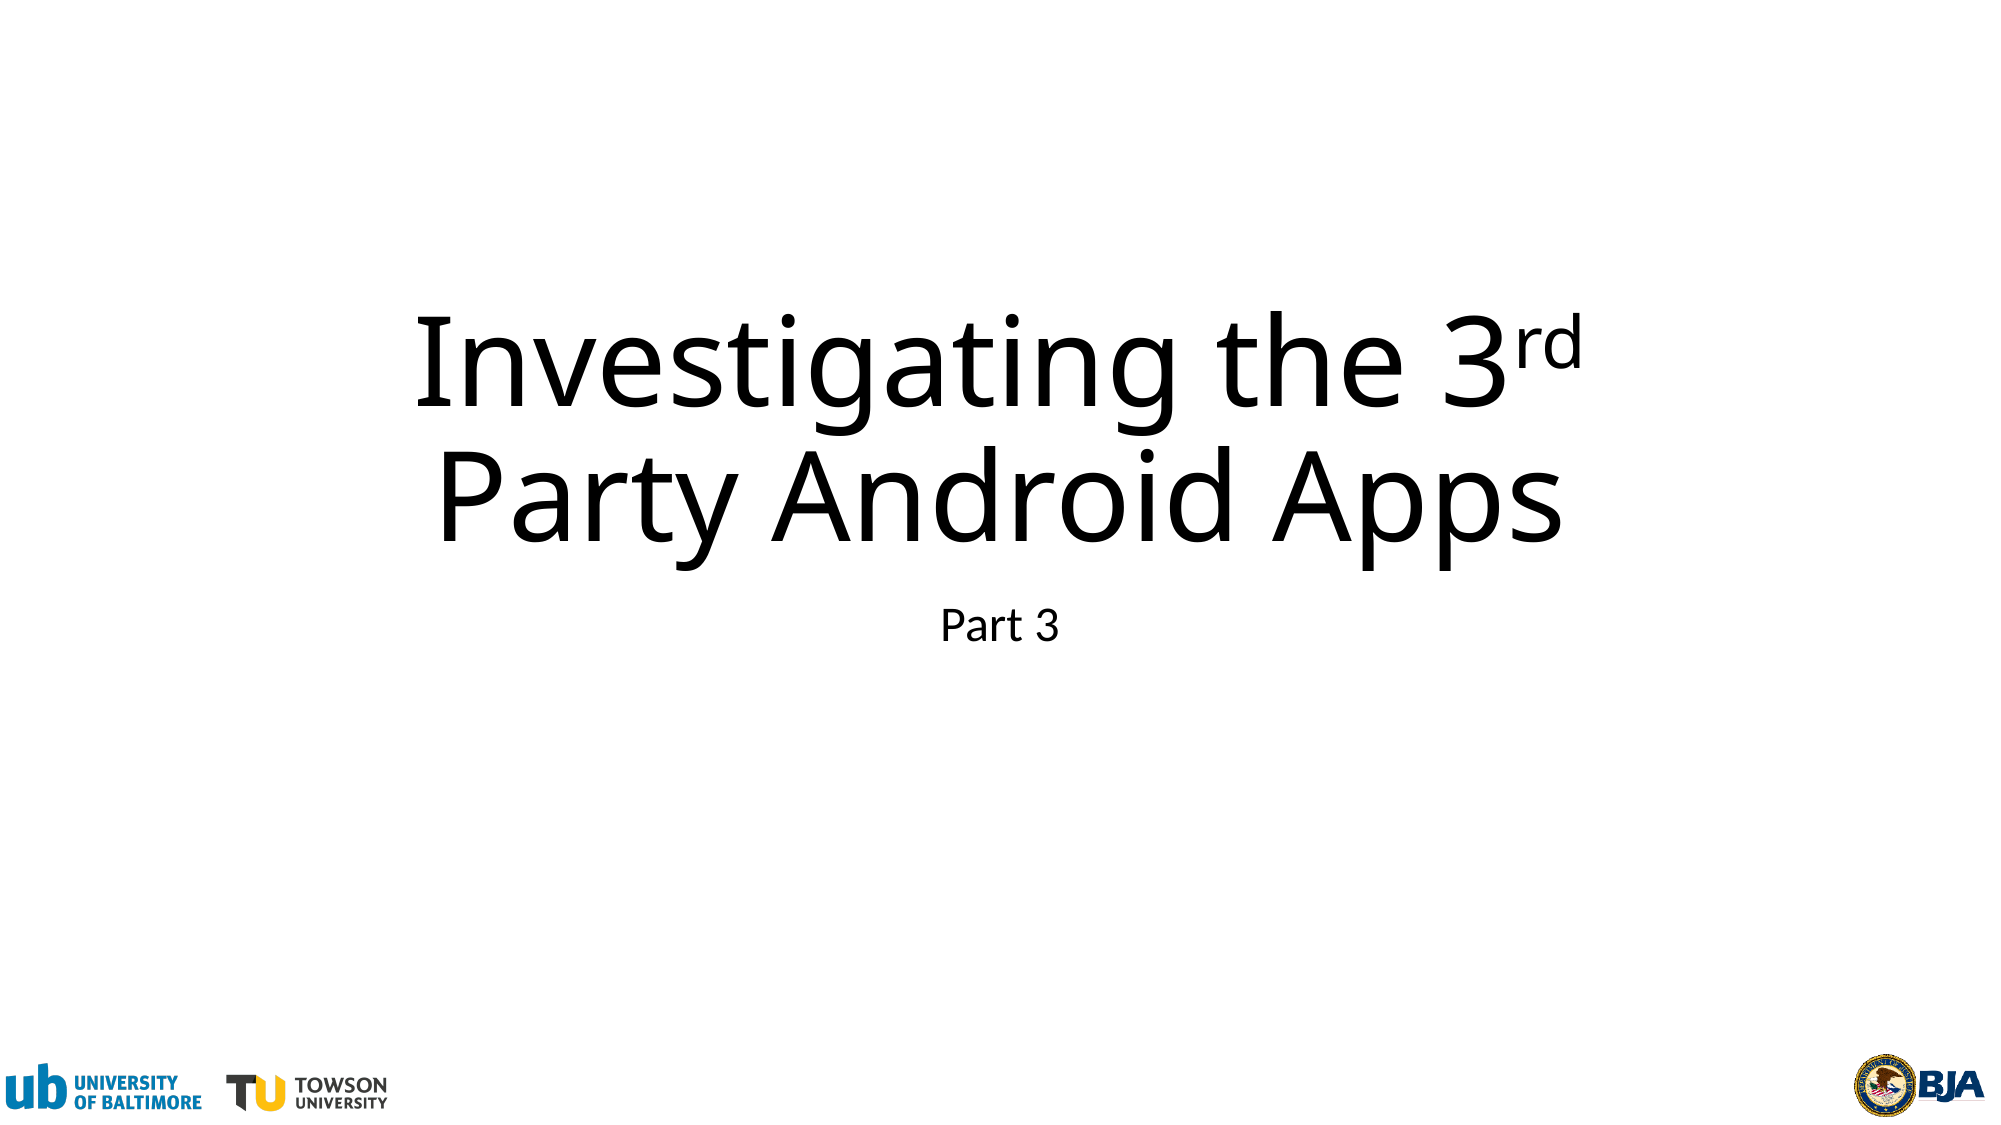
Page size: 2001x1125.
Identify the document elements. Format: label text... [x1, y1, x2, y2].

title Investigating the 3rd Party Android Apps [249, 184, 1750, 576]
picture [0, 1031, 407, 1125]
subtitle Part 3 [249, 590, 1750, 863]
picture [1854, 1054, 1986, 1117]
